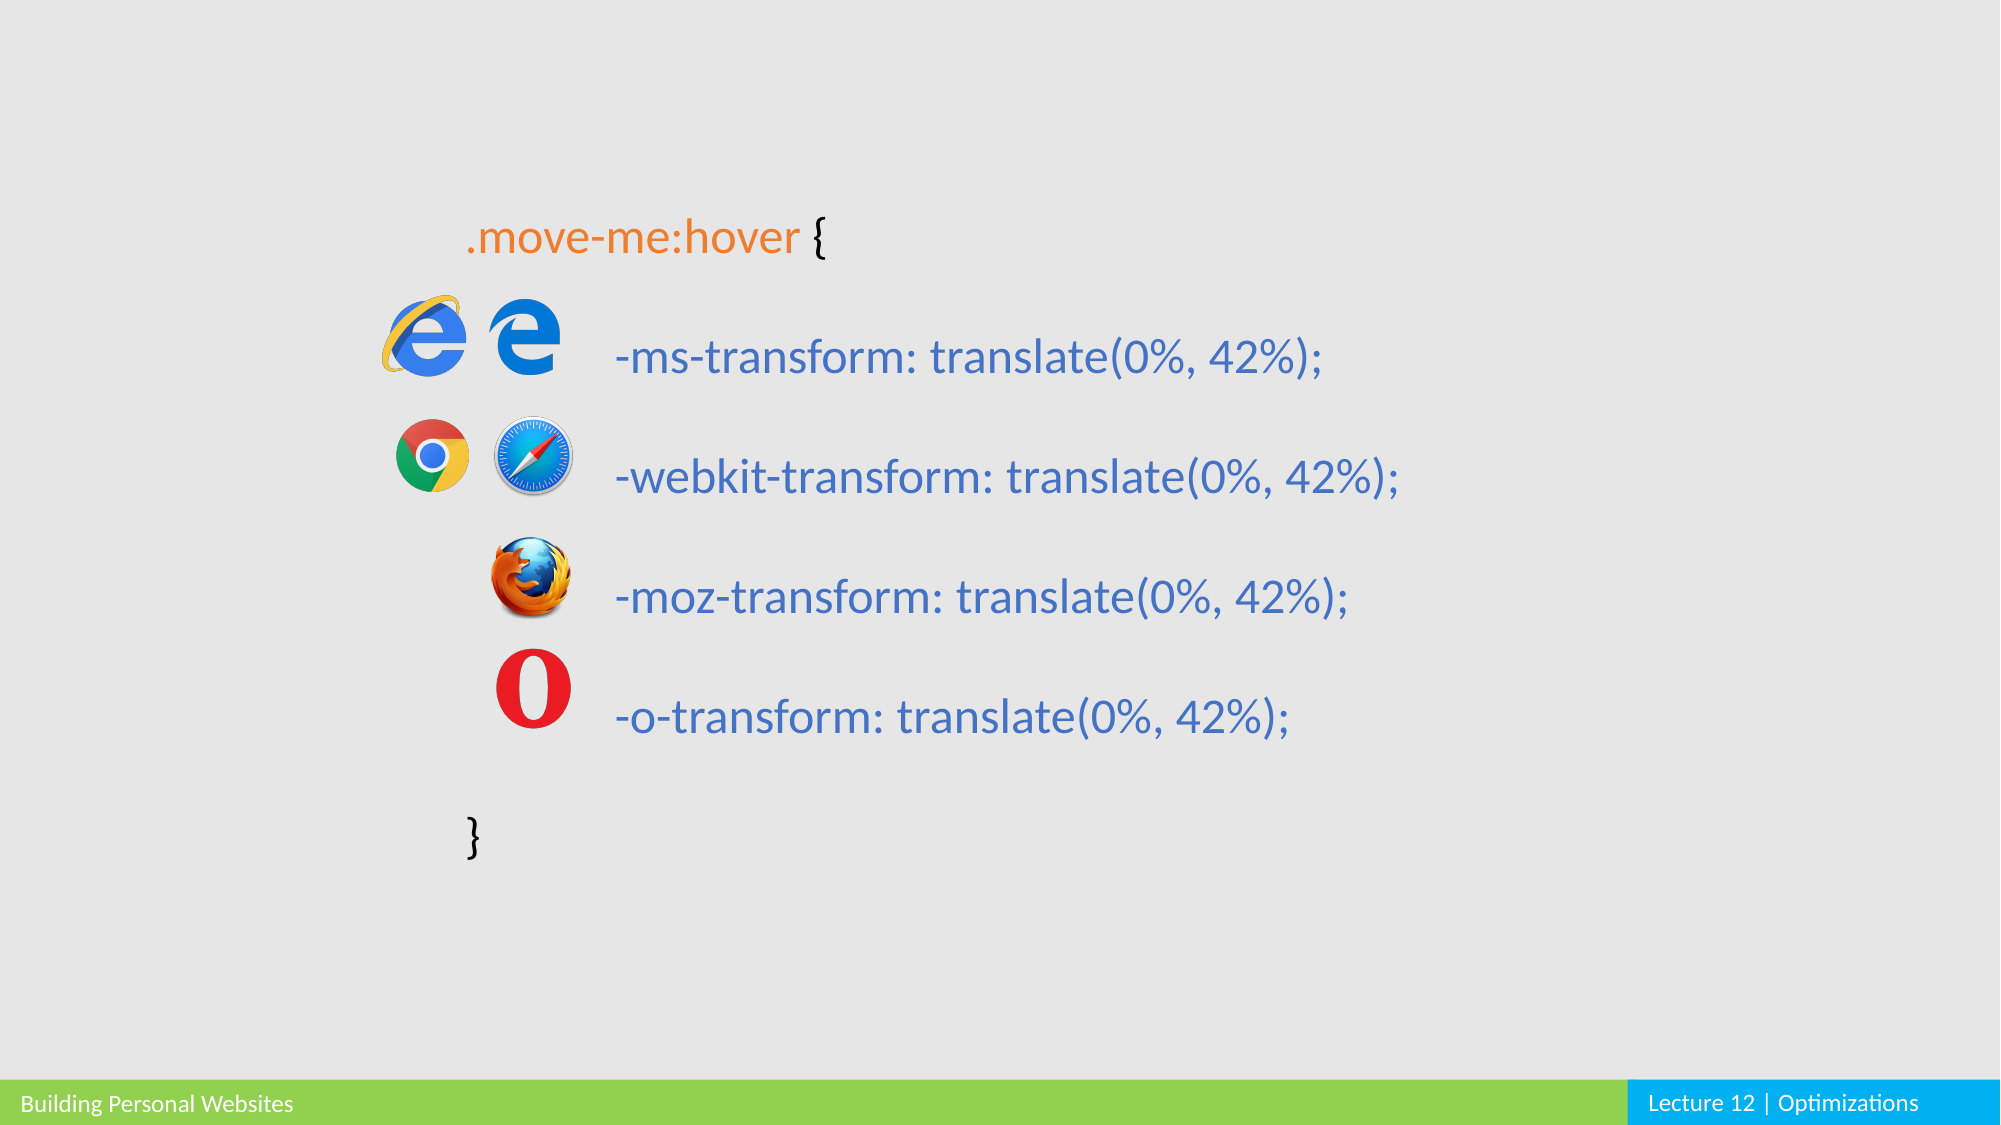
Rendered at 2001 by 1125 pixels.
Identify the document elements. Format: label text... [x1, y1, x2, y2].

picture [489, 644, 578, 733]
text_box [1627, 1079, 2000, 1125]
text_box Lecture 12 | Optimizations [1633, 1079, 2000, 1124]
text_box [446, 1079, 1627, 1125]
text_box Building Personal Websites [5, 1079, 446, 1125]
picture [374, 286, 477, 388]
picture [489, 536, 572, 620]
picture [489, 411, 578, 500]
text_box [0, 1079, 5, 1125]
picture [388, 411, 477, 500]
text_box .move-me:hover { -ms-transform: translate(0%, 42%); -webkit-transform: translate(0%, 42%); -moz-transform: translate(0%, 42%); -o-transform: translate(0%, 42%); } [450, 136, 1416, 872]
picture [489, 299, 560, 375]
